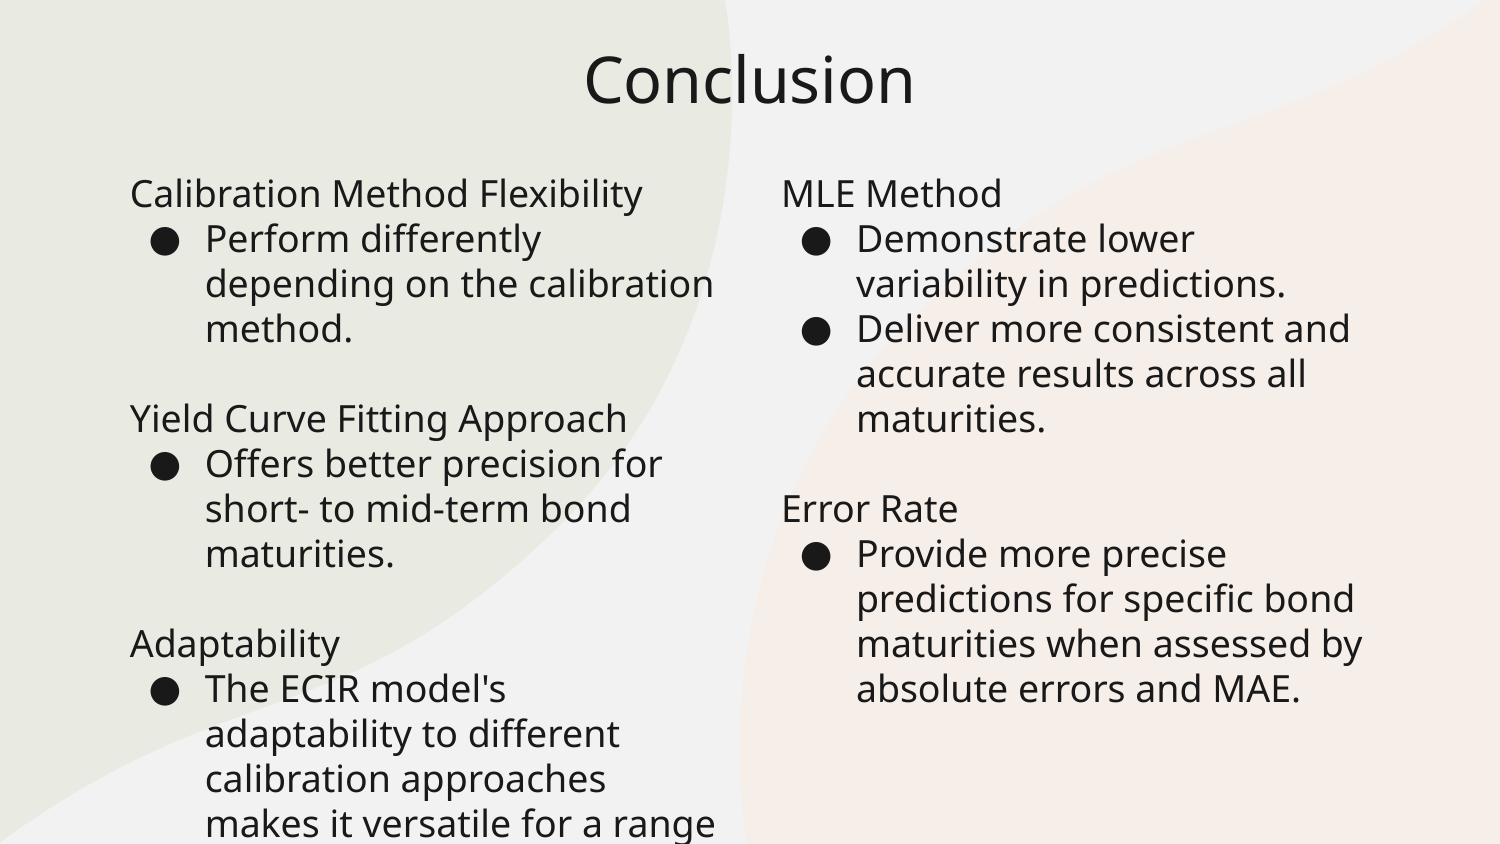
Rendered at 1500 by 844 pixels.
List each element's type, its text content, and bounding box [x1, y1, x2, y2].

list Calibration Method Flexibility Perform differently depending on the calibration method. Yield Curve Fitting Approach Offers better precision for short- to mid-term bond maturities. Adaptability The ECIR model's adaptability to different calibration approaches makes it versatile for a range of predictive scenarios. [114, 154, 733, 693]
title Conclusion [118, 51, 1382, 104]
list MLE Method Demonstrate lower variability in predictions. Deliver more consistent and accurate results across all maturities. Error Rate Provide more precise predictions for specific bond maturities when assessed by absolute errors and MAE. [766, 154, 1384, 693]
